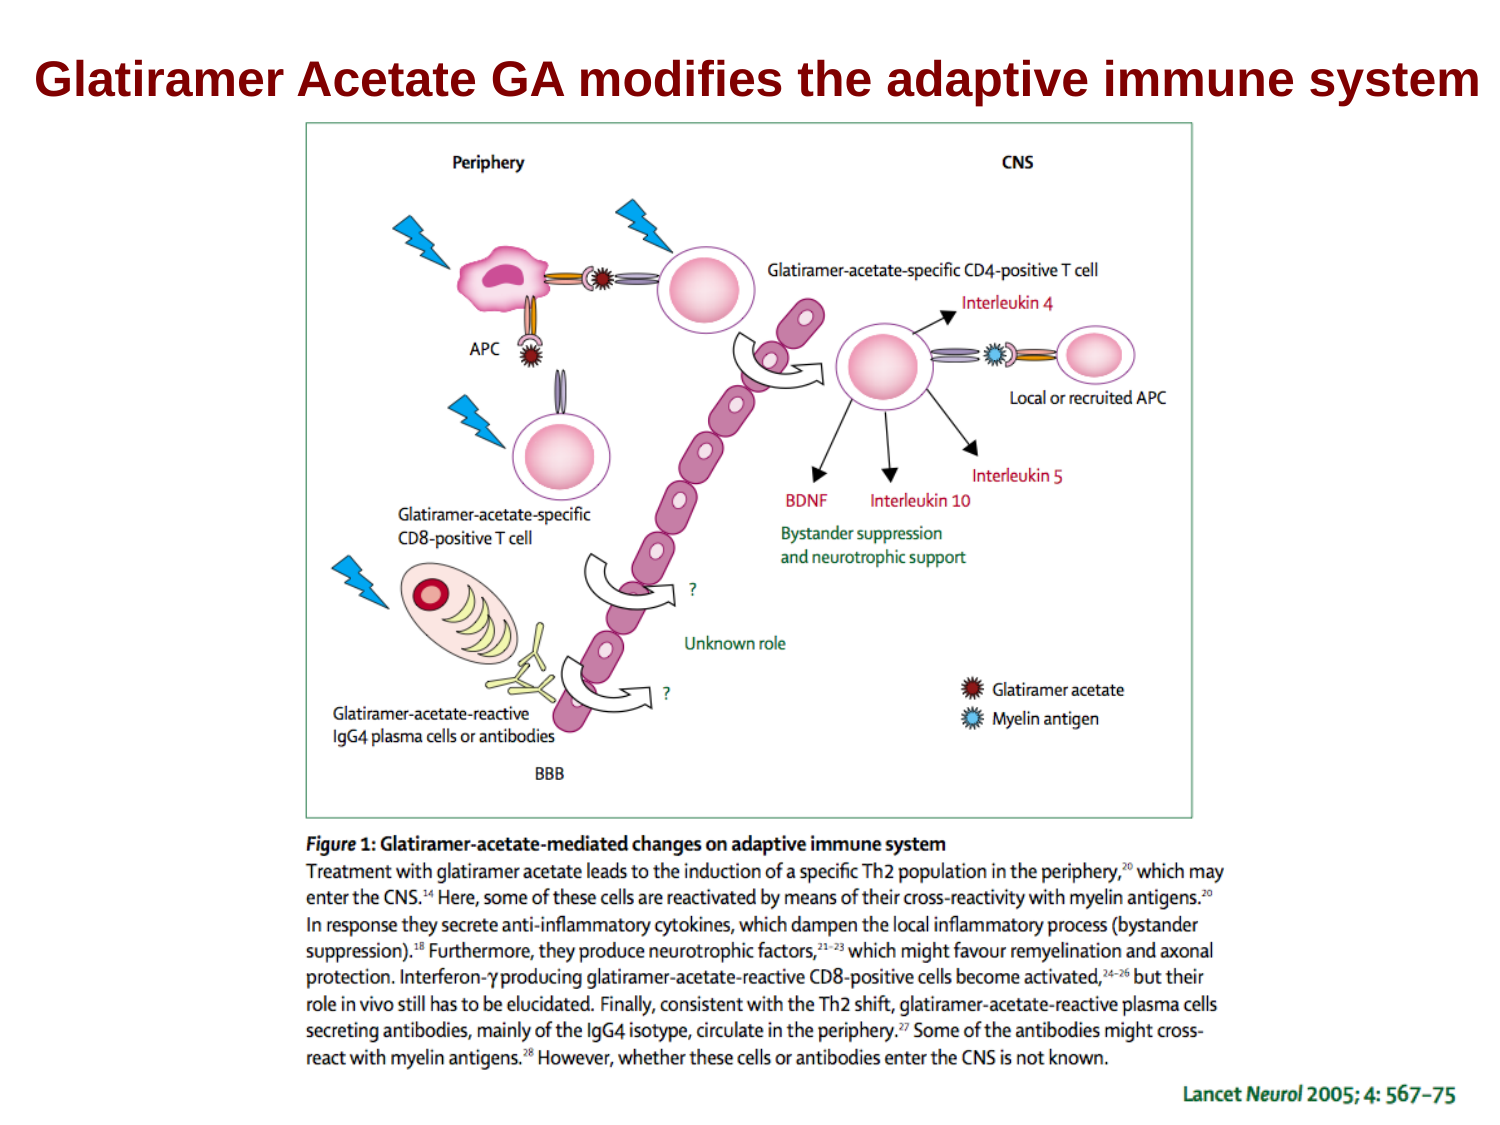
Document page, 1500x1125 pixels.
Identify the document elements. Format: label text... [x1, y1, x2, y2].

picture [302, 116, 1206, 826]
picture [302, 830, 1464, 1109]
text_box Glatiramer Acetate GA modifies the adaptive immune system [19, 38, 1497, 114]
